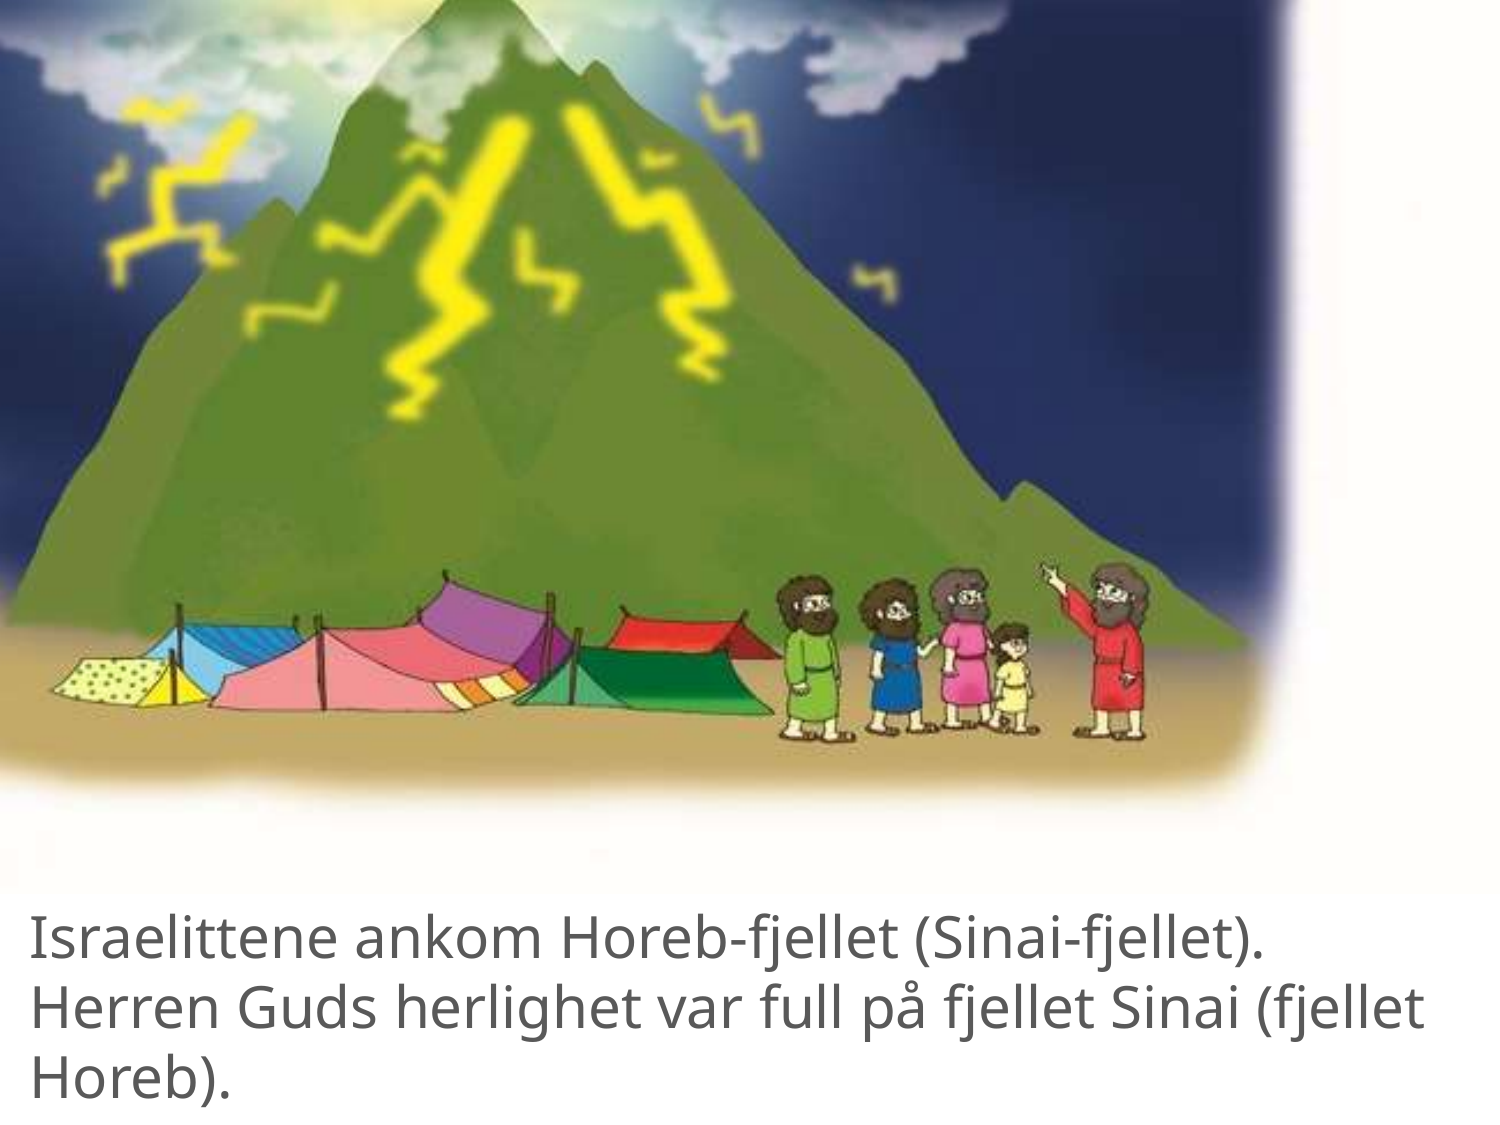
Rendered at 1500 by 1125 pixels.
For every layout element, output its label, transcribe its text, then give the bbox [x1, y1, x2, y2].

text_box Israelittene ankom Horeb-fjellet (Sinai-fjellet). Herren Guds herlighet var full på fjellet Sinai (fjellet Horeb). [14, 902, 1486, 1118]
picture [0, 0, 1500, 894]
